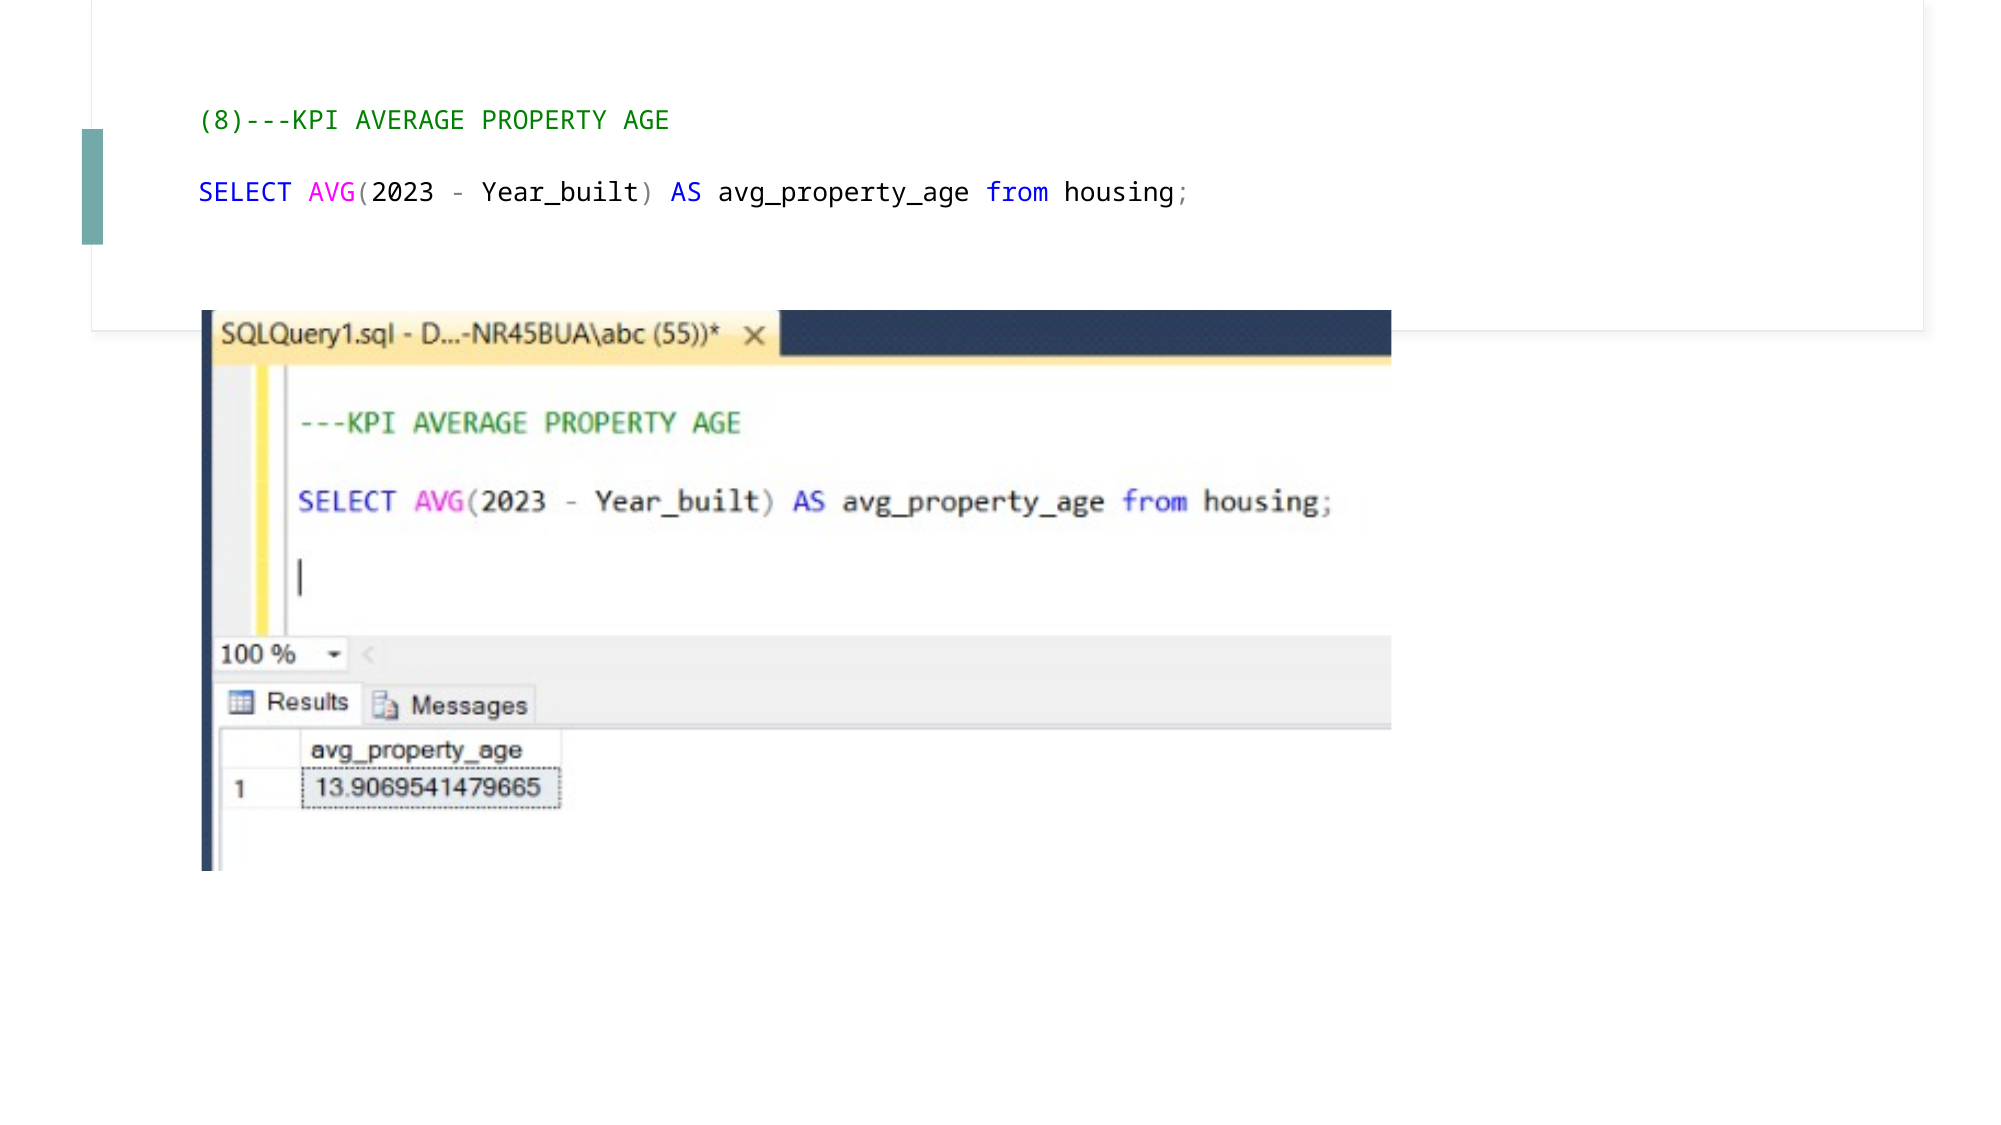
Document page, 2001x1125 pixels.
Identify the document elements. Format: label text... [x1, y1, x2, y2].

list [201, 310, 1392, 871]
title (8)---KPI AVERAGE PROPERTY AGE SELECT AVG(2023 - Year_built) AS avg_property_age from housing; [183, 90, 1851, 284]
